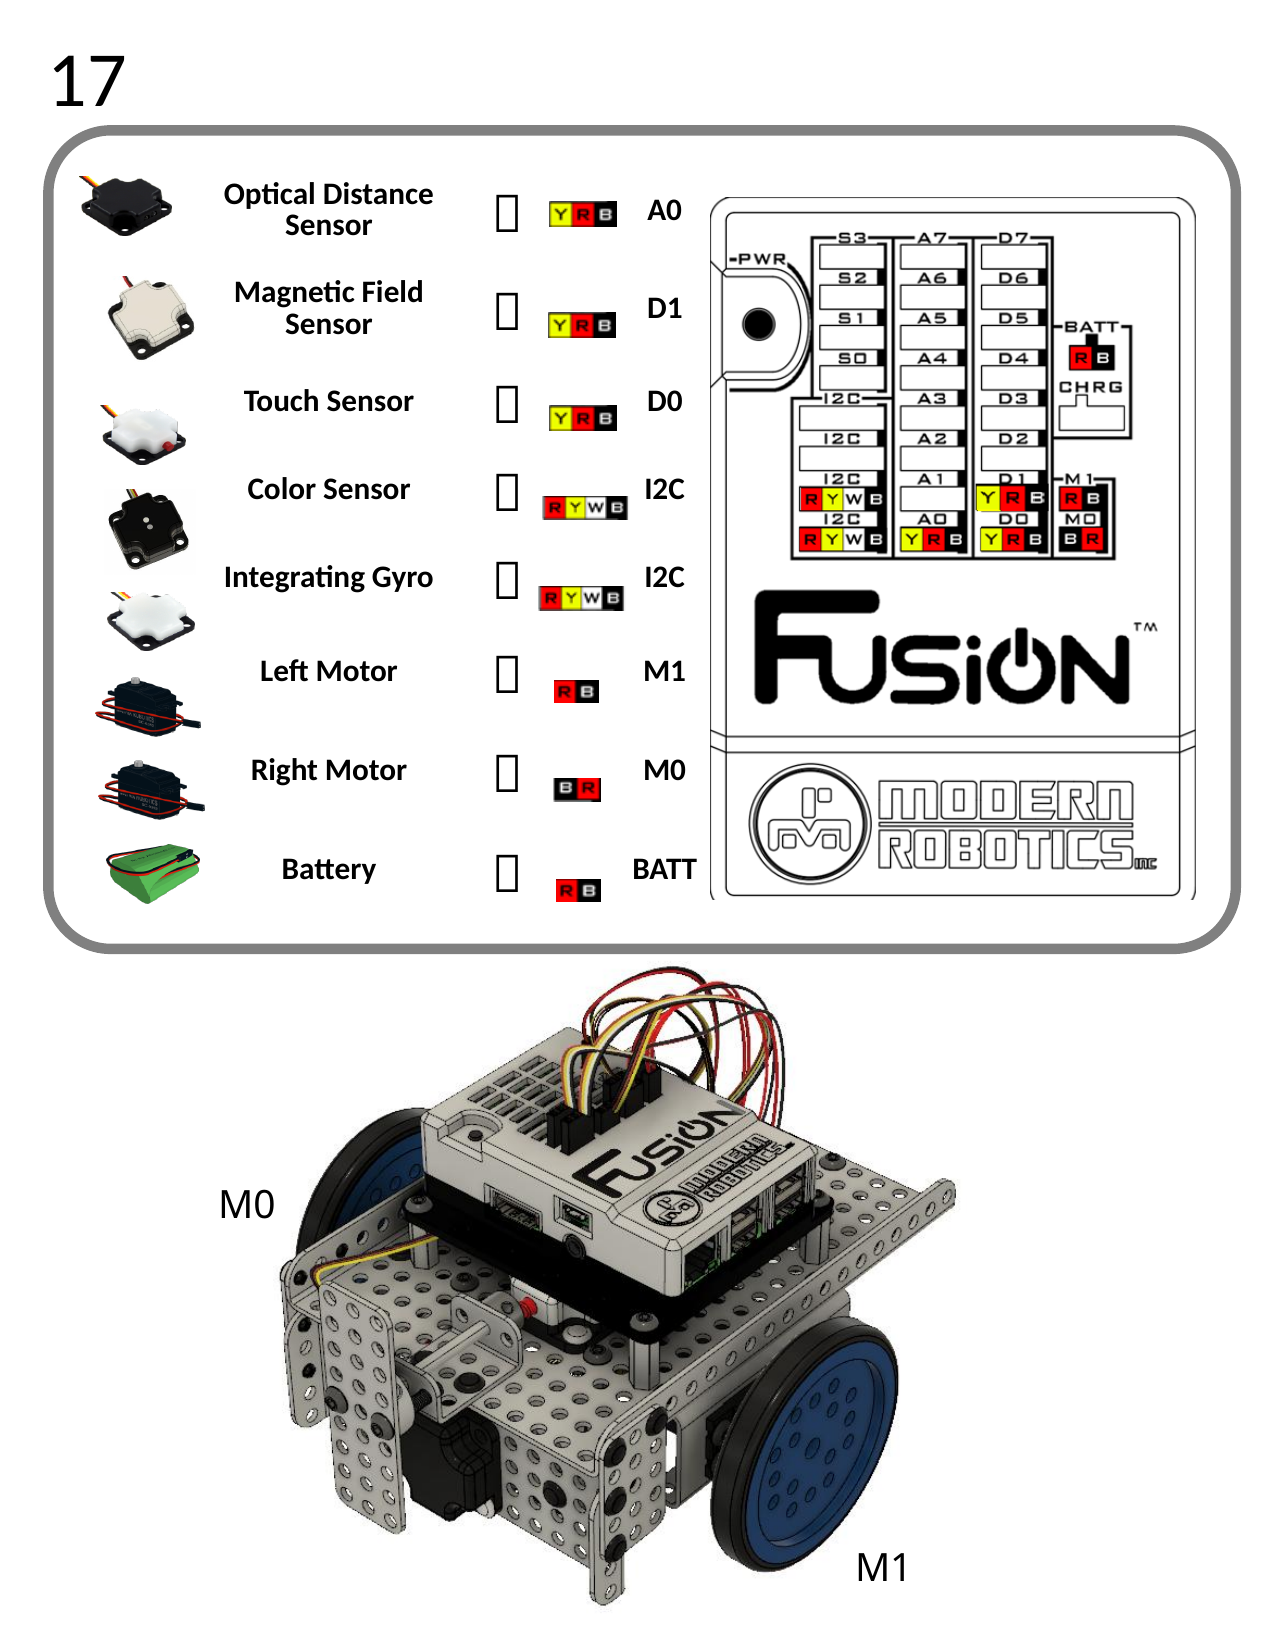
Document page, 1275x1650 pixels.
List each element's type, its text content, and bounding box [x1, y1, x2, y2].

picture [549, 201, 617, 227]
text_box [79, 176, 205, 904]
picture [247, 959, 967, 1625]
picture [709, 196, 1198, 900]
picture [537, 586, 627, 611]
picture [549, 405, 617, 431]
picture [106, 275, 196, 362]
picture [556, 879, 601, 902]
picture [553, 778, 601, 802]
text_box [47, 129, 1237, 950]
text_box 17 [32, 20, 143, 130]
picture [104, 489, 196, 574]
picture [547, 312, 616, 338]
picture [554, 680, 599, 703]
text_box M0 [203, 1172, 247, 1234]
picture [540, 496, 631, 520]
